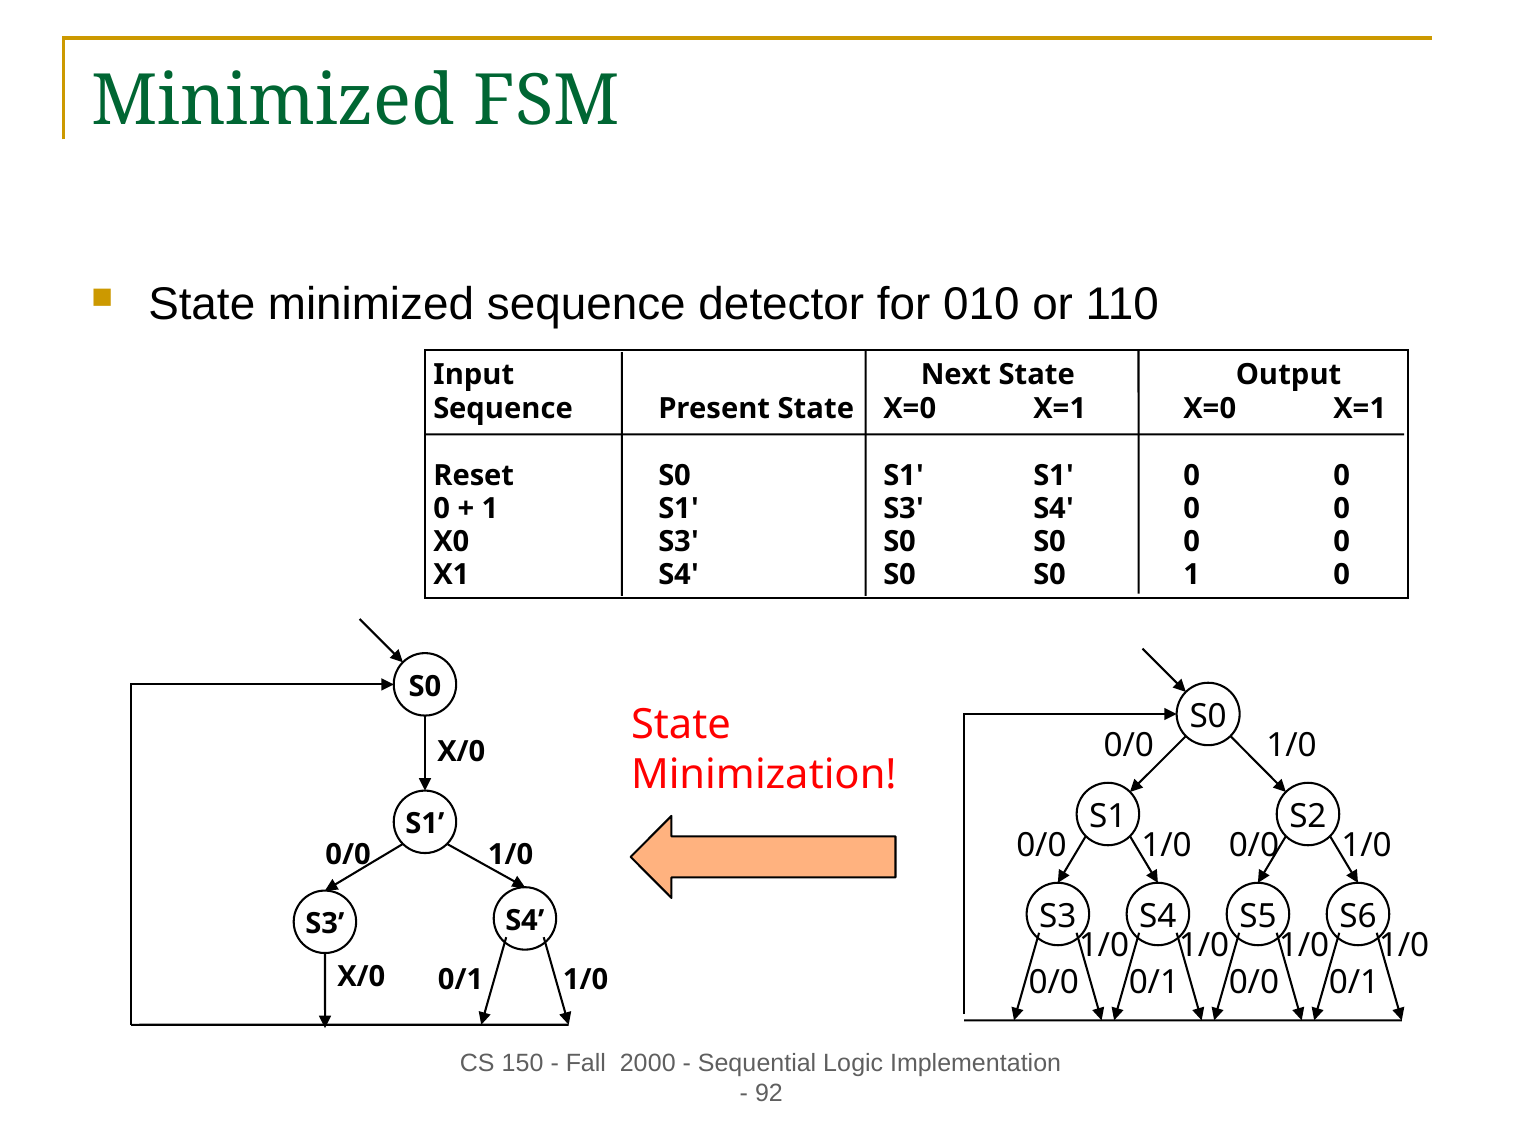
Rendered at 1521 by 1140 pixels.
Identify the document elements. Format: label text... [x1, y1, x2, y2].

list State minimized sequence detector for 010 or 110 [76, 265, 1445, 1019]
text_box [424, 349, 1439, 608]
title Minimized FSM [76, 46, 1445, 236]
text_box [633, 815, 896, 898]
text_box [963, 648, 1444, 1021]
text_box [131, 618, 629, 1029]
footer CS 150 - Fall 2000 - Sequential Logic Implementation - 92 [444, 1038, 1079, 1115]
text_box State Minimization! [633, 688, 912, 804]
